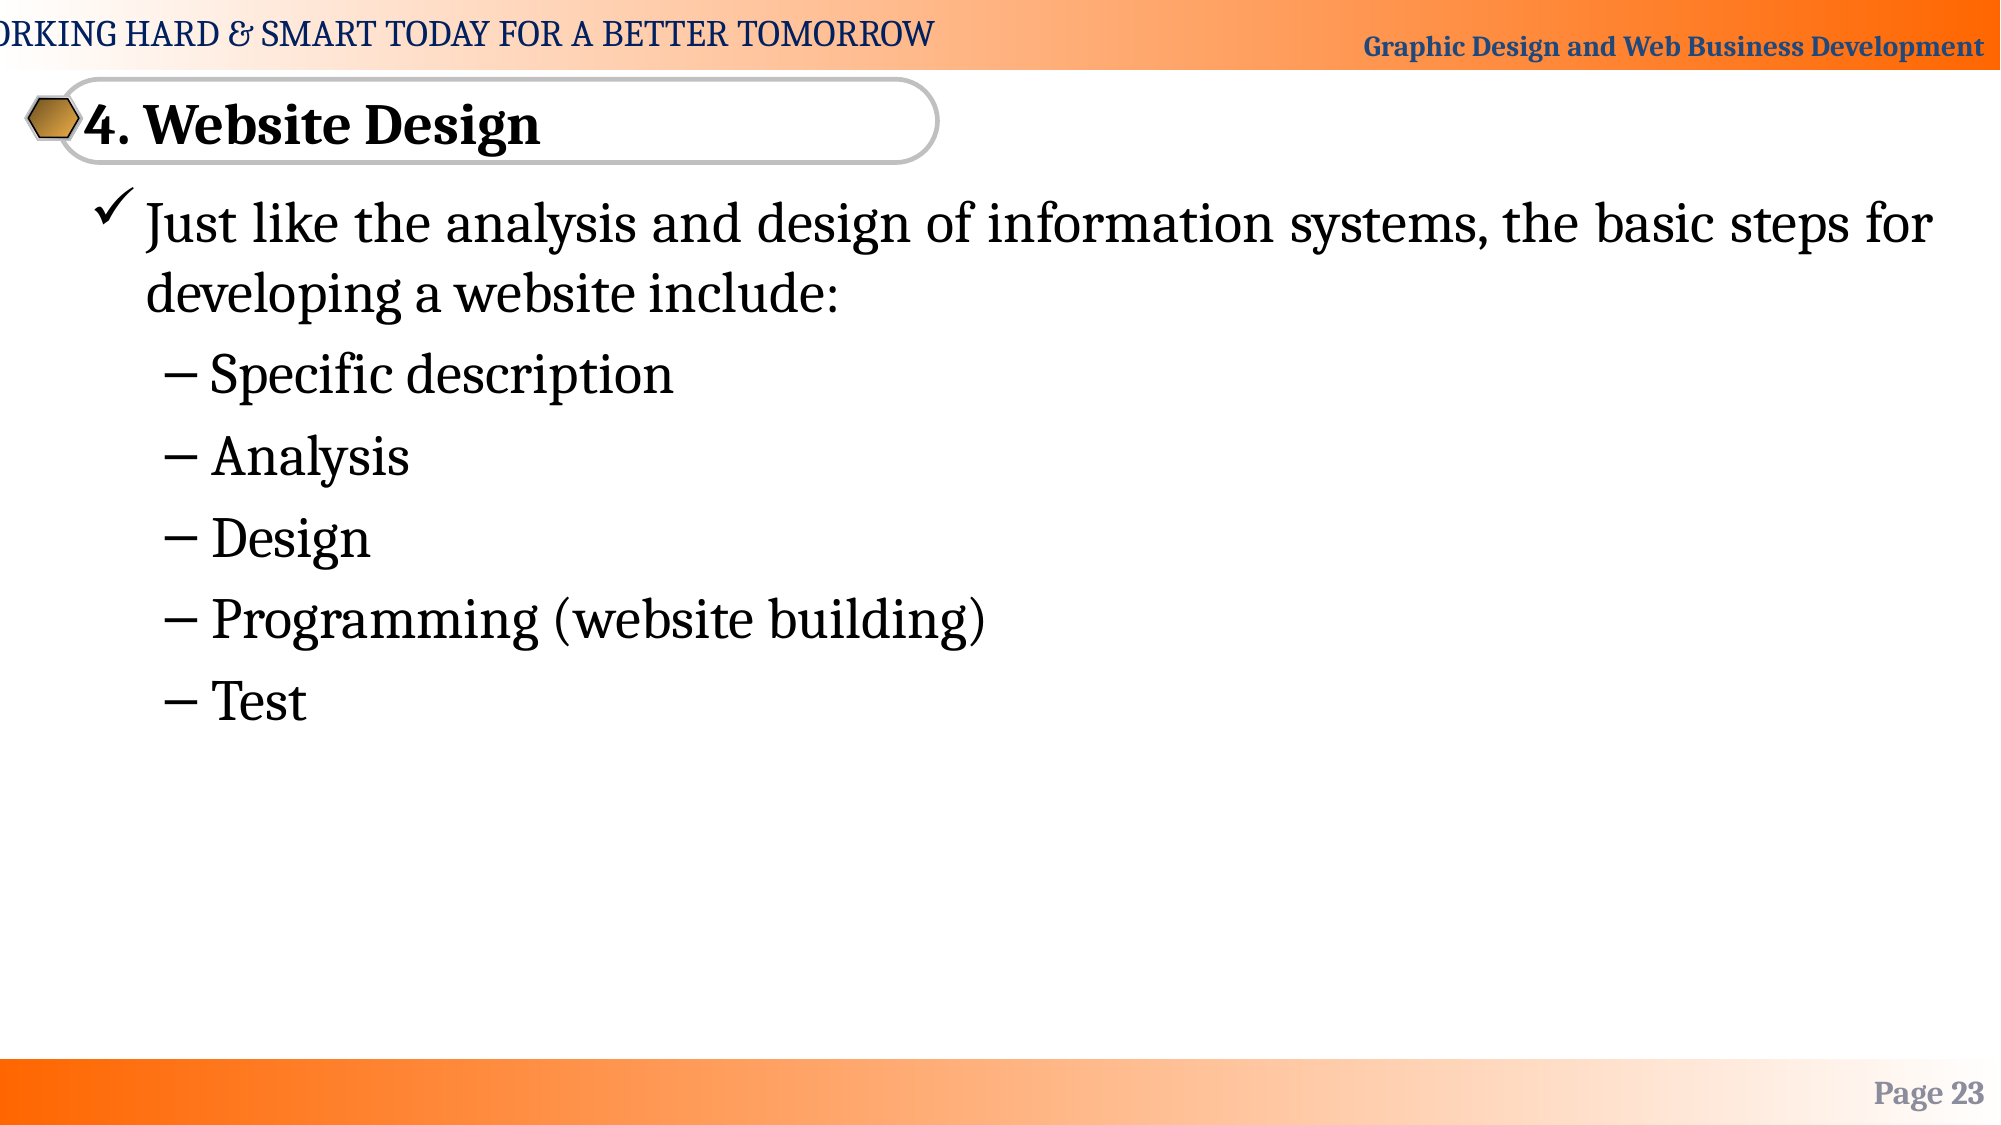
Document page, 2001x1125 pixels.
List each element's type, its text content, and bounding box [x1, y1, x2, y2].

slide_number Page 23 [1533, 1060, 2000, 1121]
text_box Just like the analysis and design of information systems, the basic steps for developing a website include: Specific description Analysis Design Programming (website building) Test [74, 176, 1950, 1025]
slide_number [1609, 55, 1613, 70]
slide_number Page 2 [1609, 0, 1613, 36]
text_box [24, 78, 938, 163]
